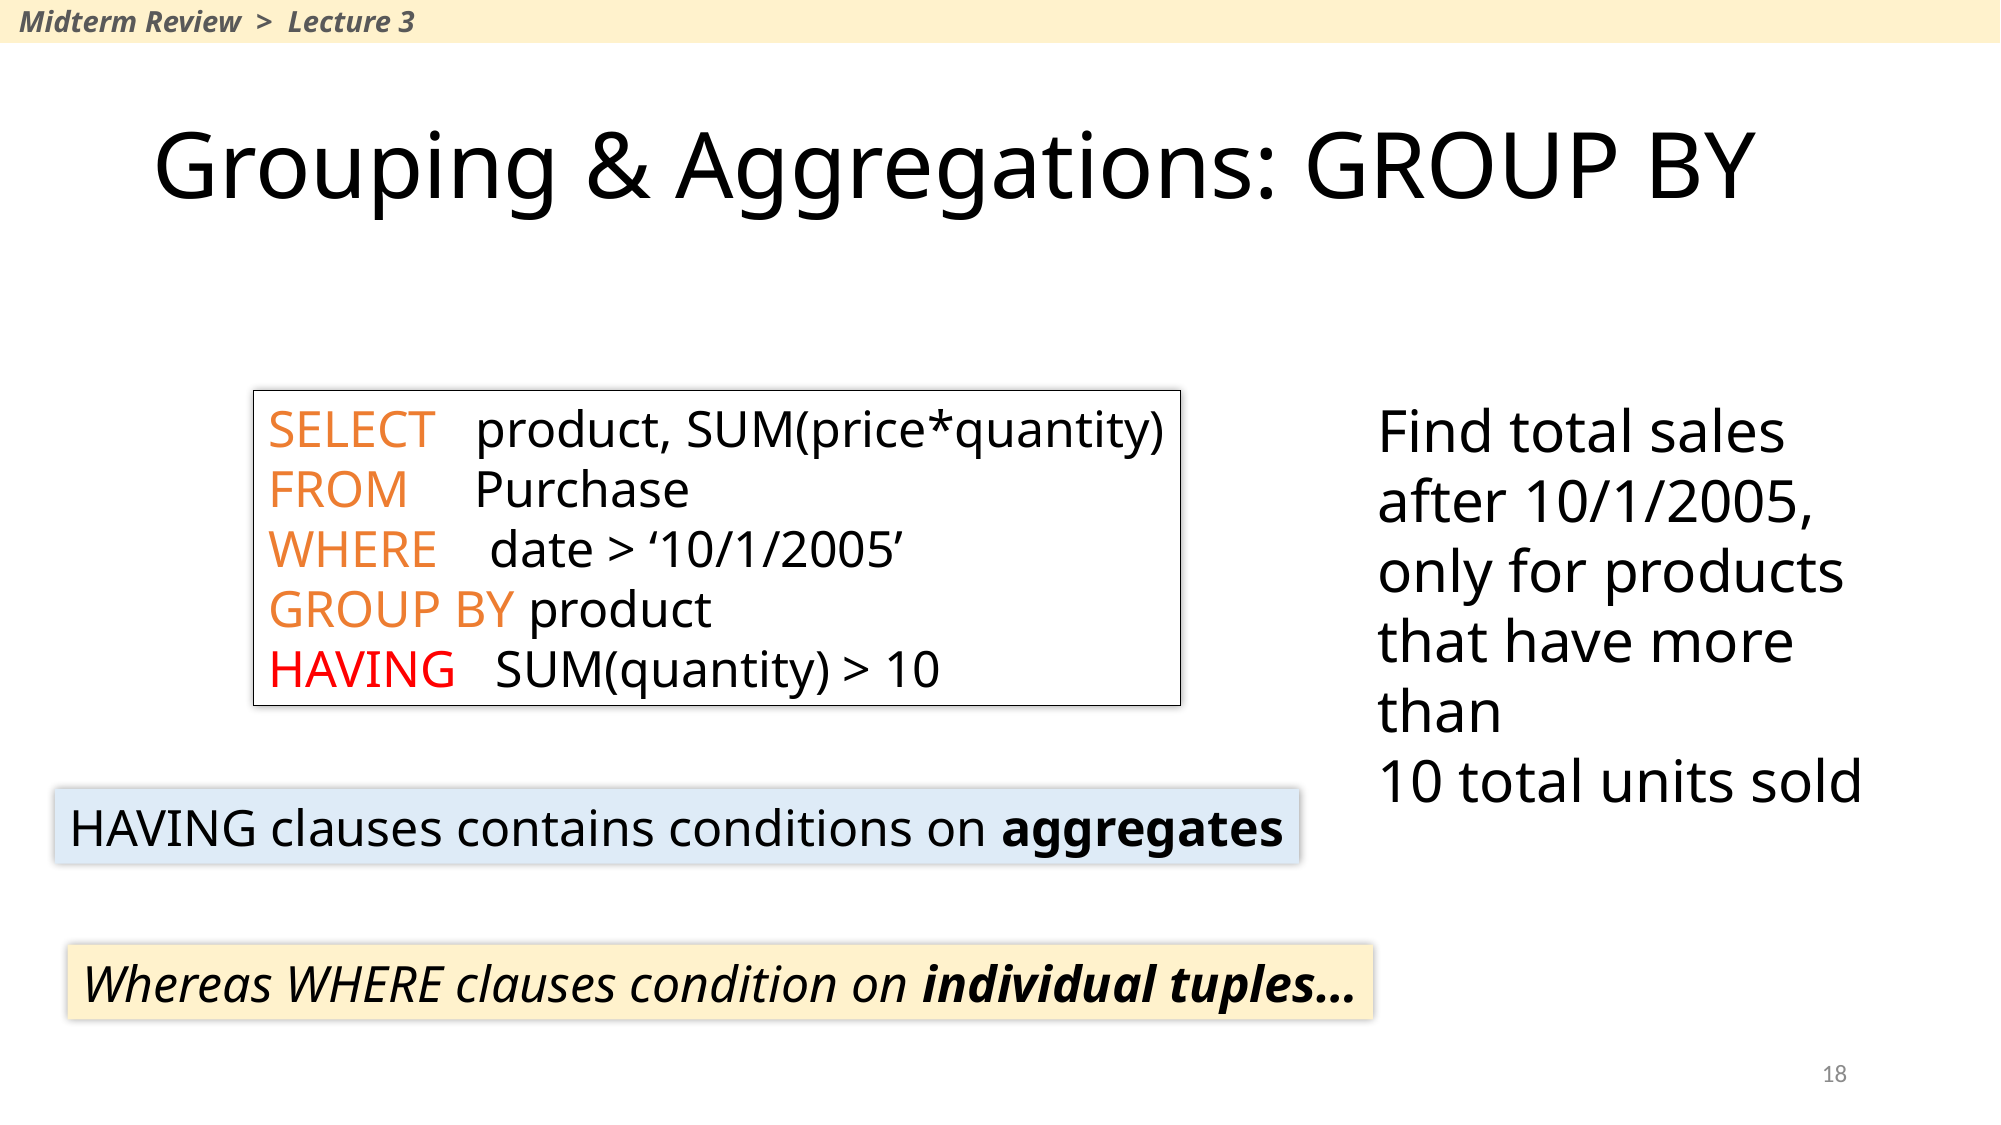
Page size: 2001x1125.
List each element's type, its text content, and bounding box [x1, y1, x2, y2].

text_box HAVING clauses contains conditions on aggregates [54, 788, 1299, 864]
slide_number 18 [1412, 1042, 1863, 1103]
text_box Whereas WHERE clauses condition on individual tuples… [67, 944, 1373, 1020]
text_box SELECT product, SUM(price*quantity) FROM Purchase WHERE date > ‘10/1/2005’ GROUP BY product HAVING SUM(quantity) > 10 [253, 390, 1181, 706]
title Grouping & Aggregations: GROUP BY [137, 59, 1863, 278]
text_box Find total sales after 10/1/2005, only for products that have more than 10 total units sold [1362, 387, 1908, 822]
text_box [0, 0, 2000, 47]
